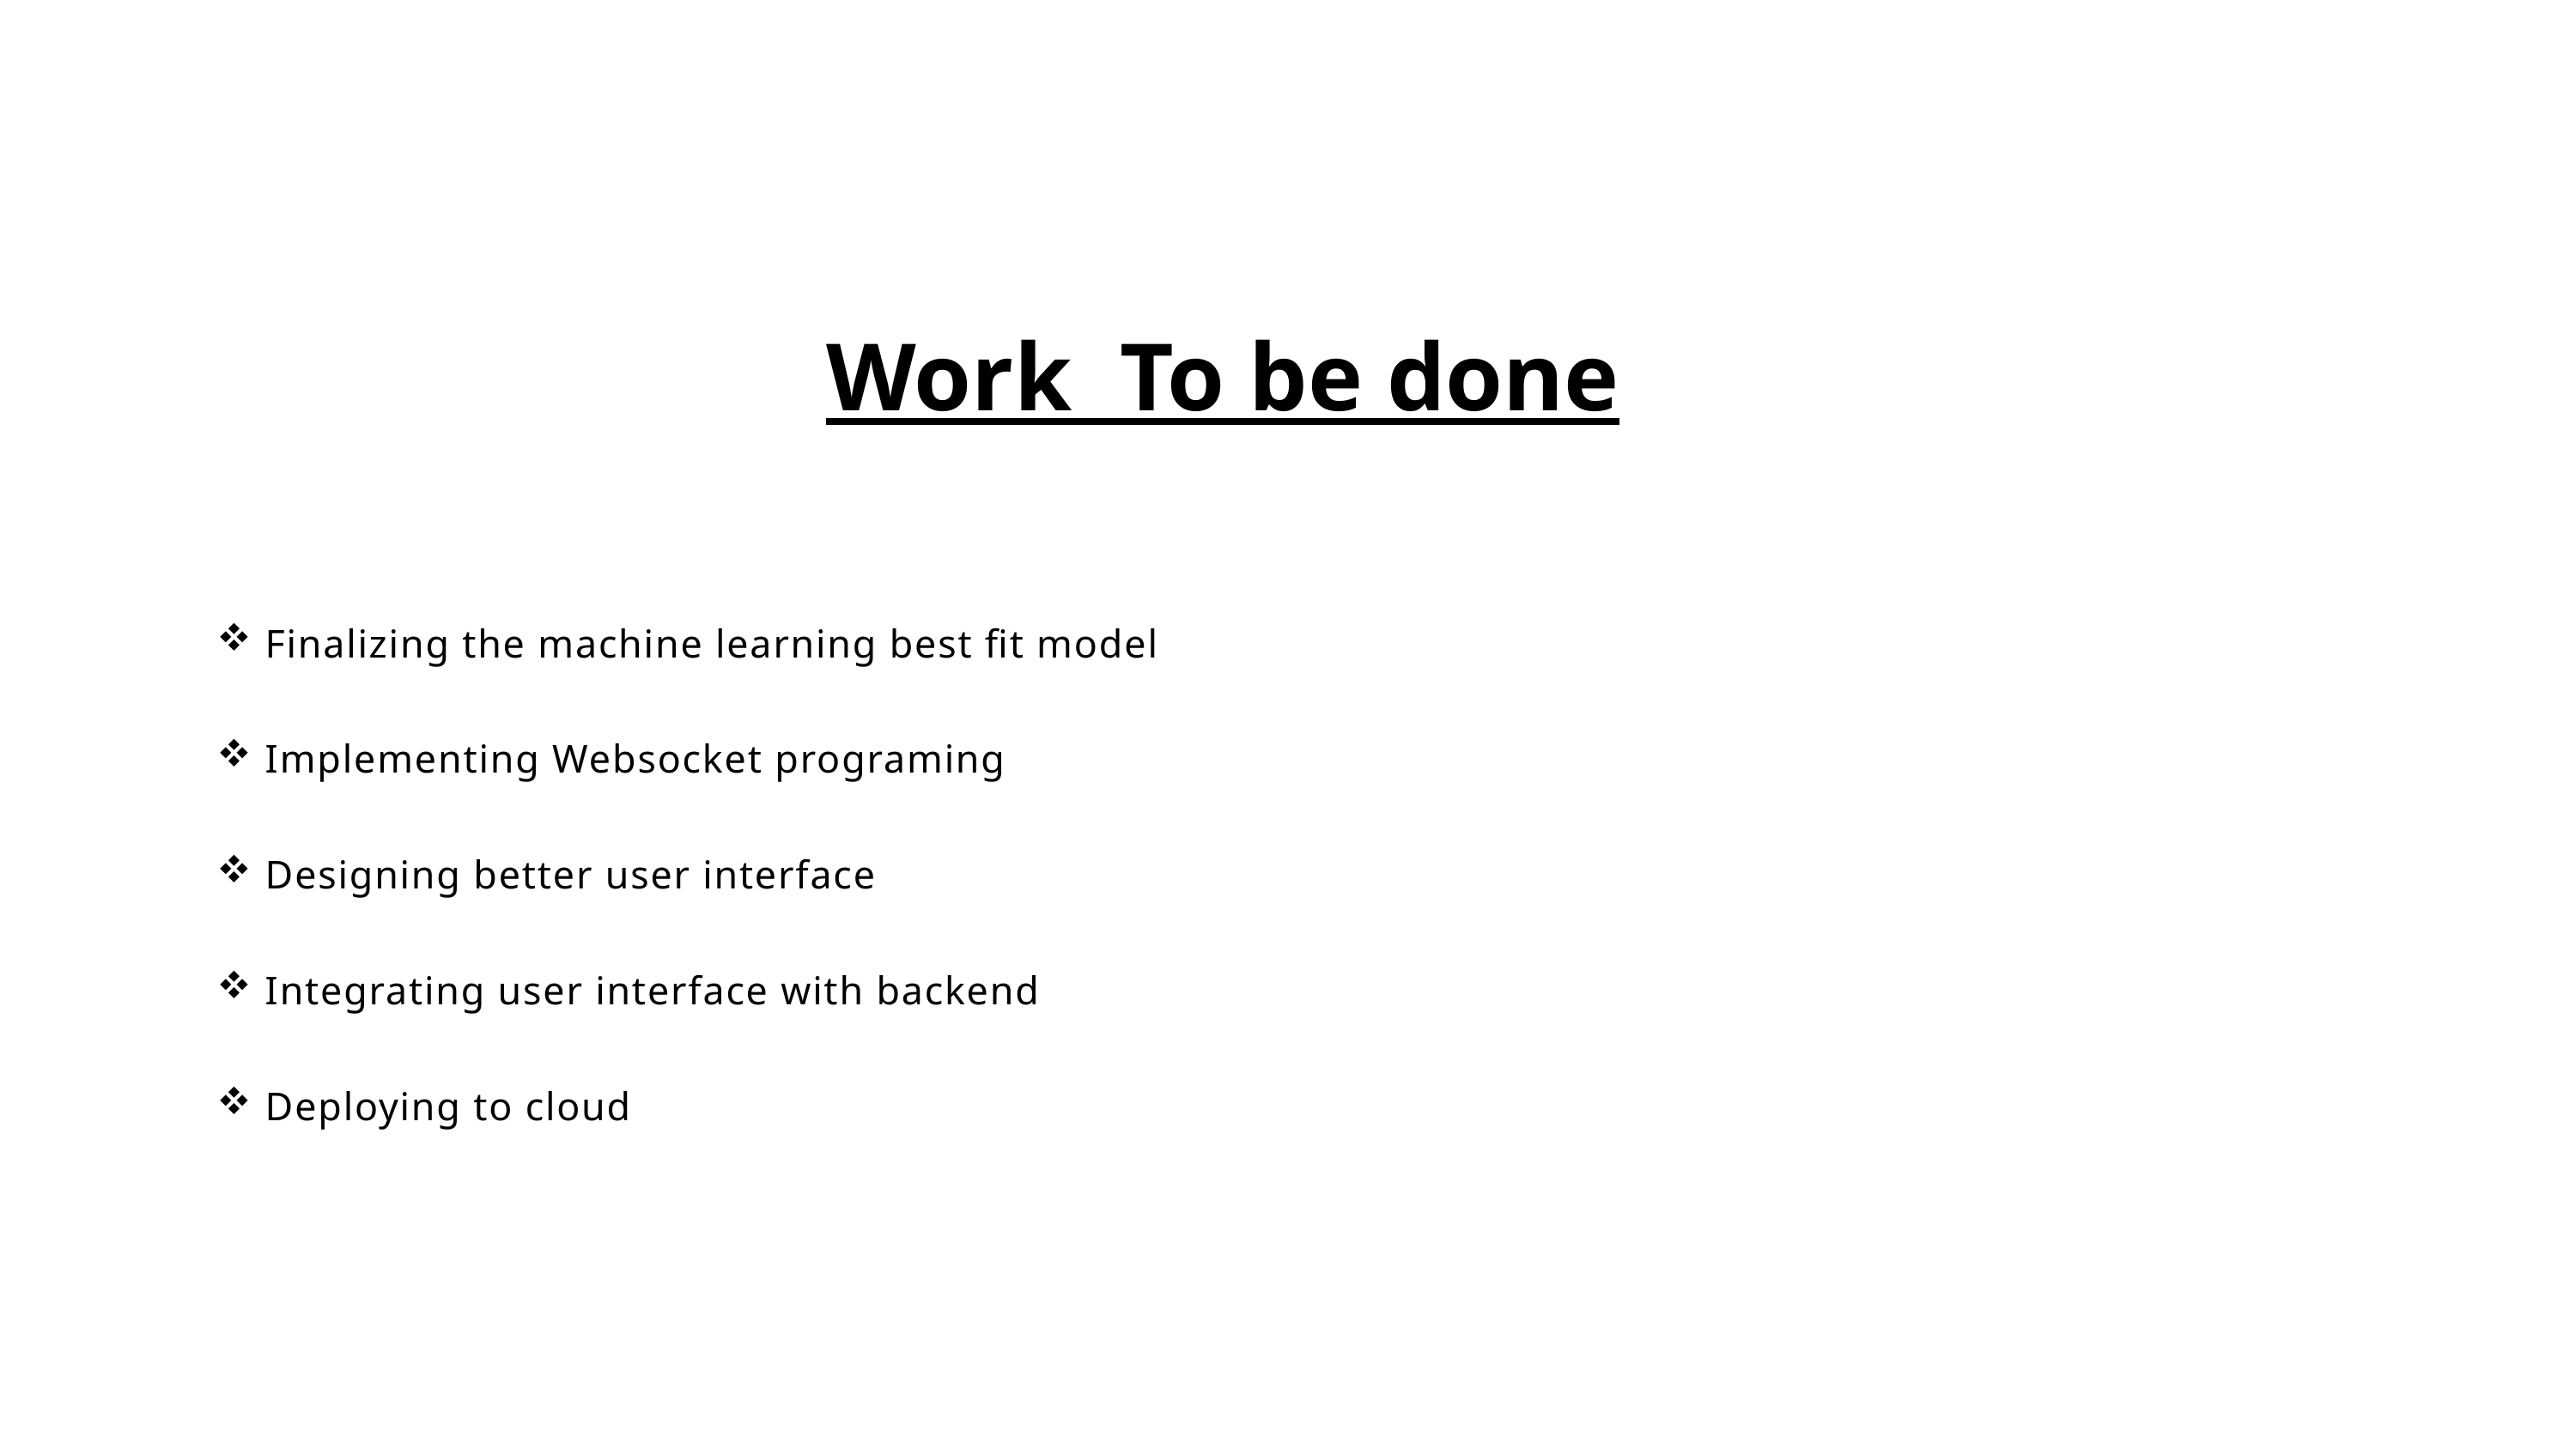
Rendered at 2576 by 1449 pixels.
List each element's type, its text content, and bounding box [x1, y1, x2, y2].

text_box Work To be done [826, 327, 1883, 430]
text_box Finalizing the machine learning best fit model Implementing Websocket programing Designing better user interface Integrating user interface with backend Deploying to cloud [216, 607, 1883, 1129]
